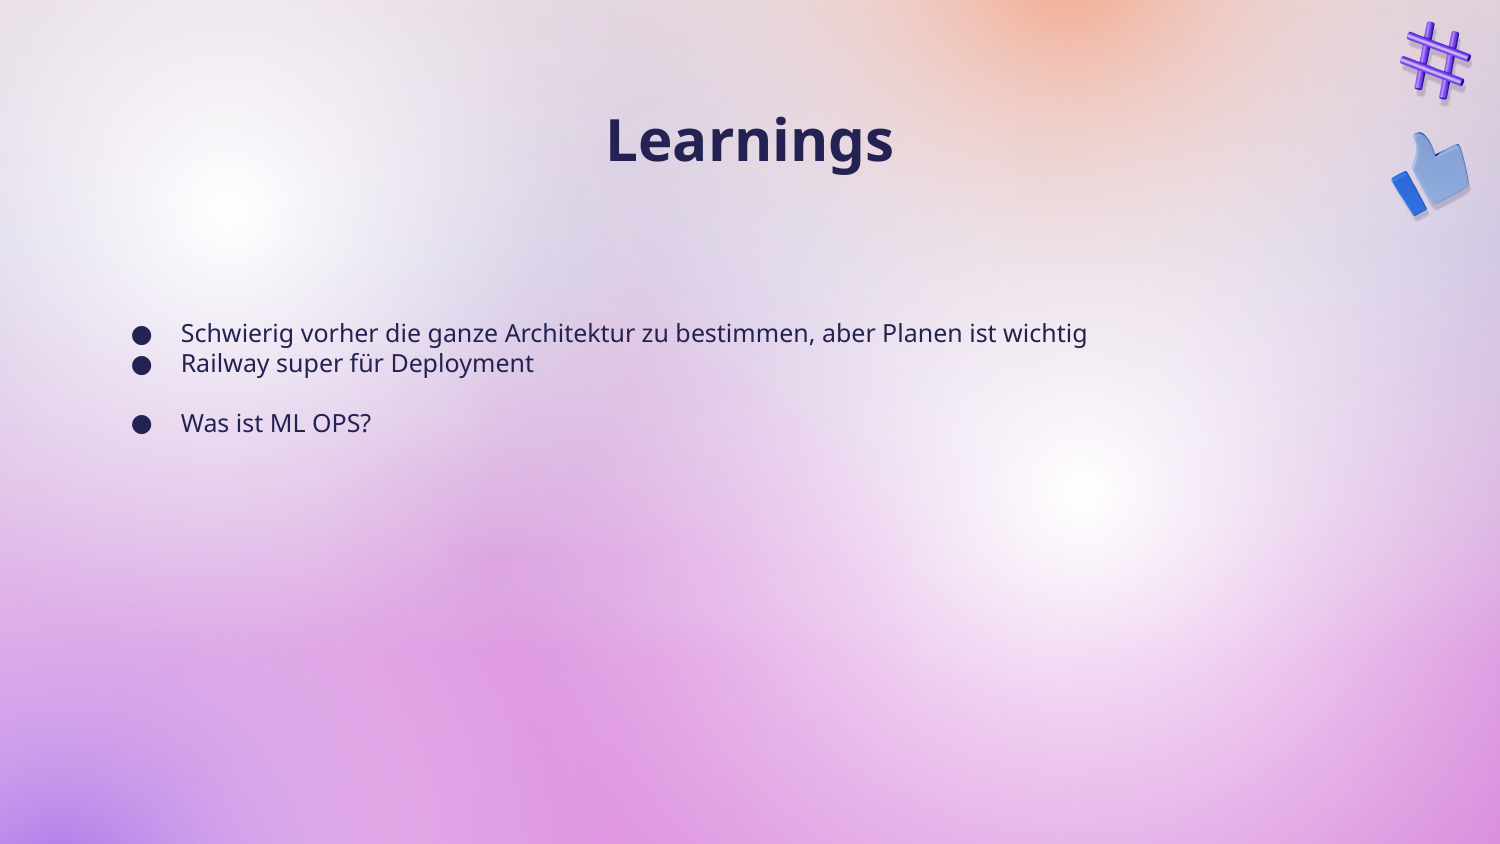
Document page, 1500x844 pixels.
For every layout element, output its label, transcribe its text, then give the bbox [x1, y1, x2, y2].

text_box Schwierig vorher die ganze Architektur zu bestimmen, aber Planen ist wichtig Railway super für Deployment Was ist ML OPS? [90, 302, 1354, 684]
title Learnings [118, 88, 1382, 183]
picture [0, 0, 1500, 844]
